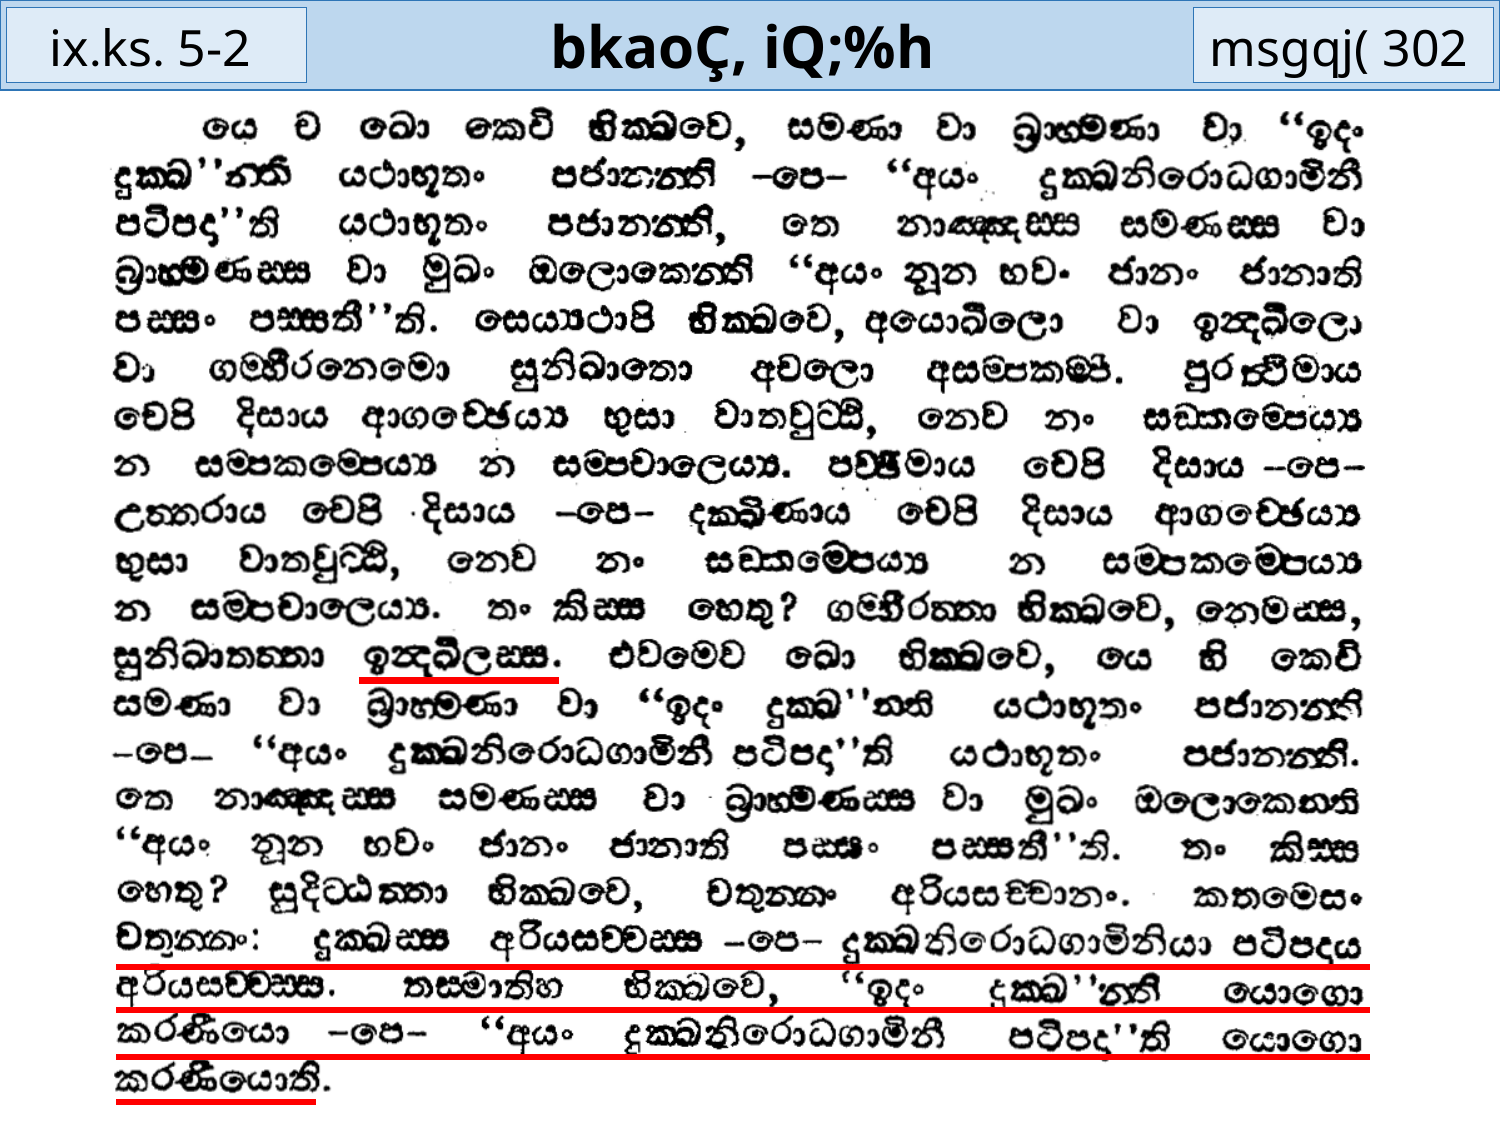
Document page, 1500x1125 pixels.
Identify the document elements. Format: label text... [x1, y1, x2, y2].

text_box ix.ks. 5-2 [6, 10, 308, 82]
text_box msgqj( 302 [1194, 10, 1497, 82]
text_box bkaoÇ, iQ;%h [316, 9, 1184, 81]
picture [108, 100, 1370, 1102]
